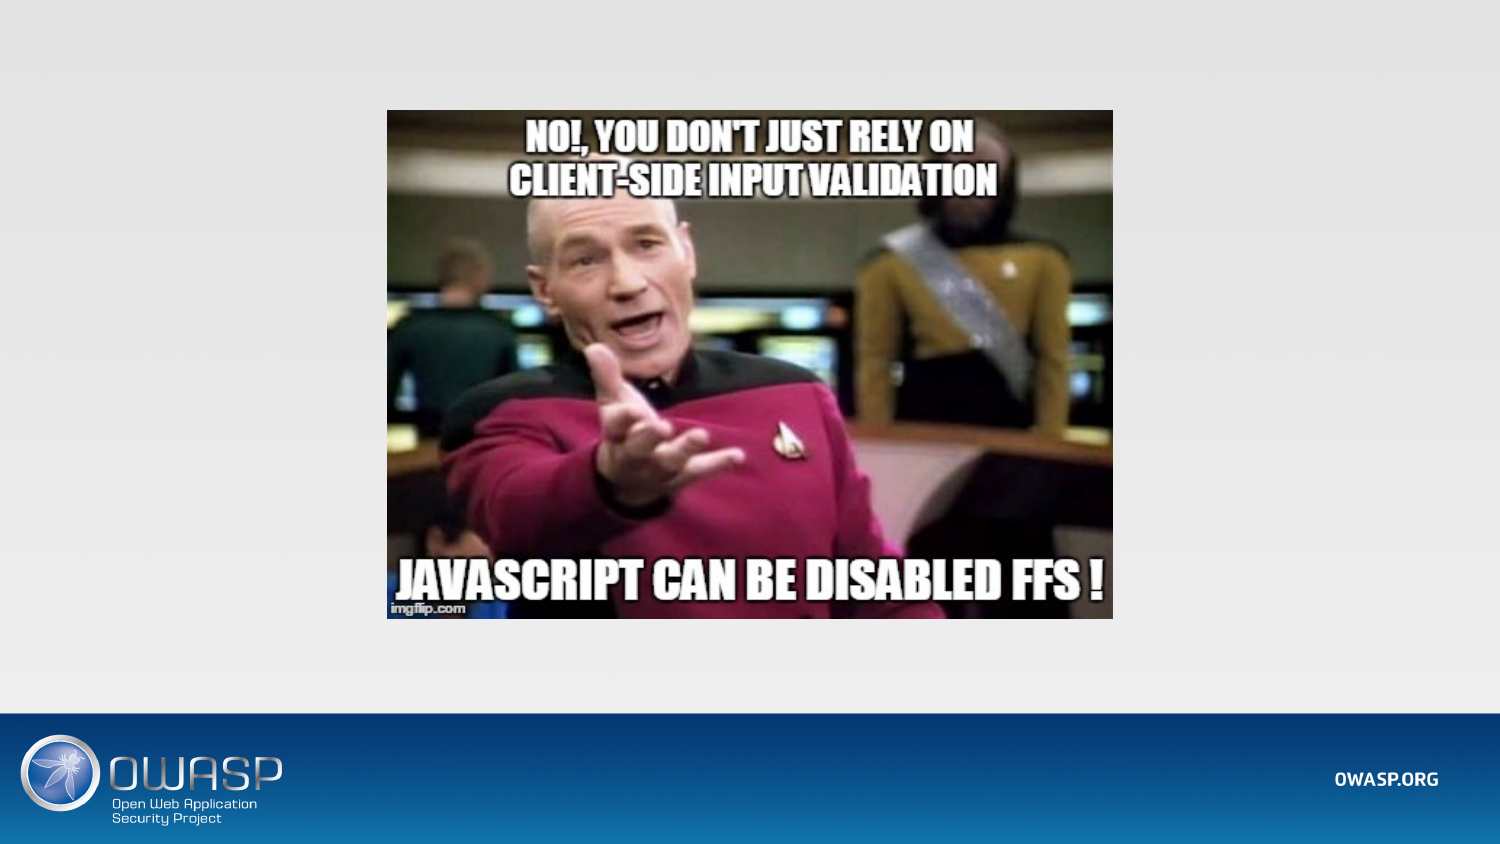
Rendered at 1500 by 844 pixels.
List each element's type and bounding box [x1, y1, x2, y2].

list [386, 110, 1113, 619]
picture [0, 0, 1500, 844]
